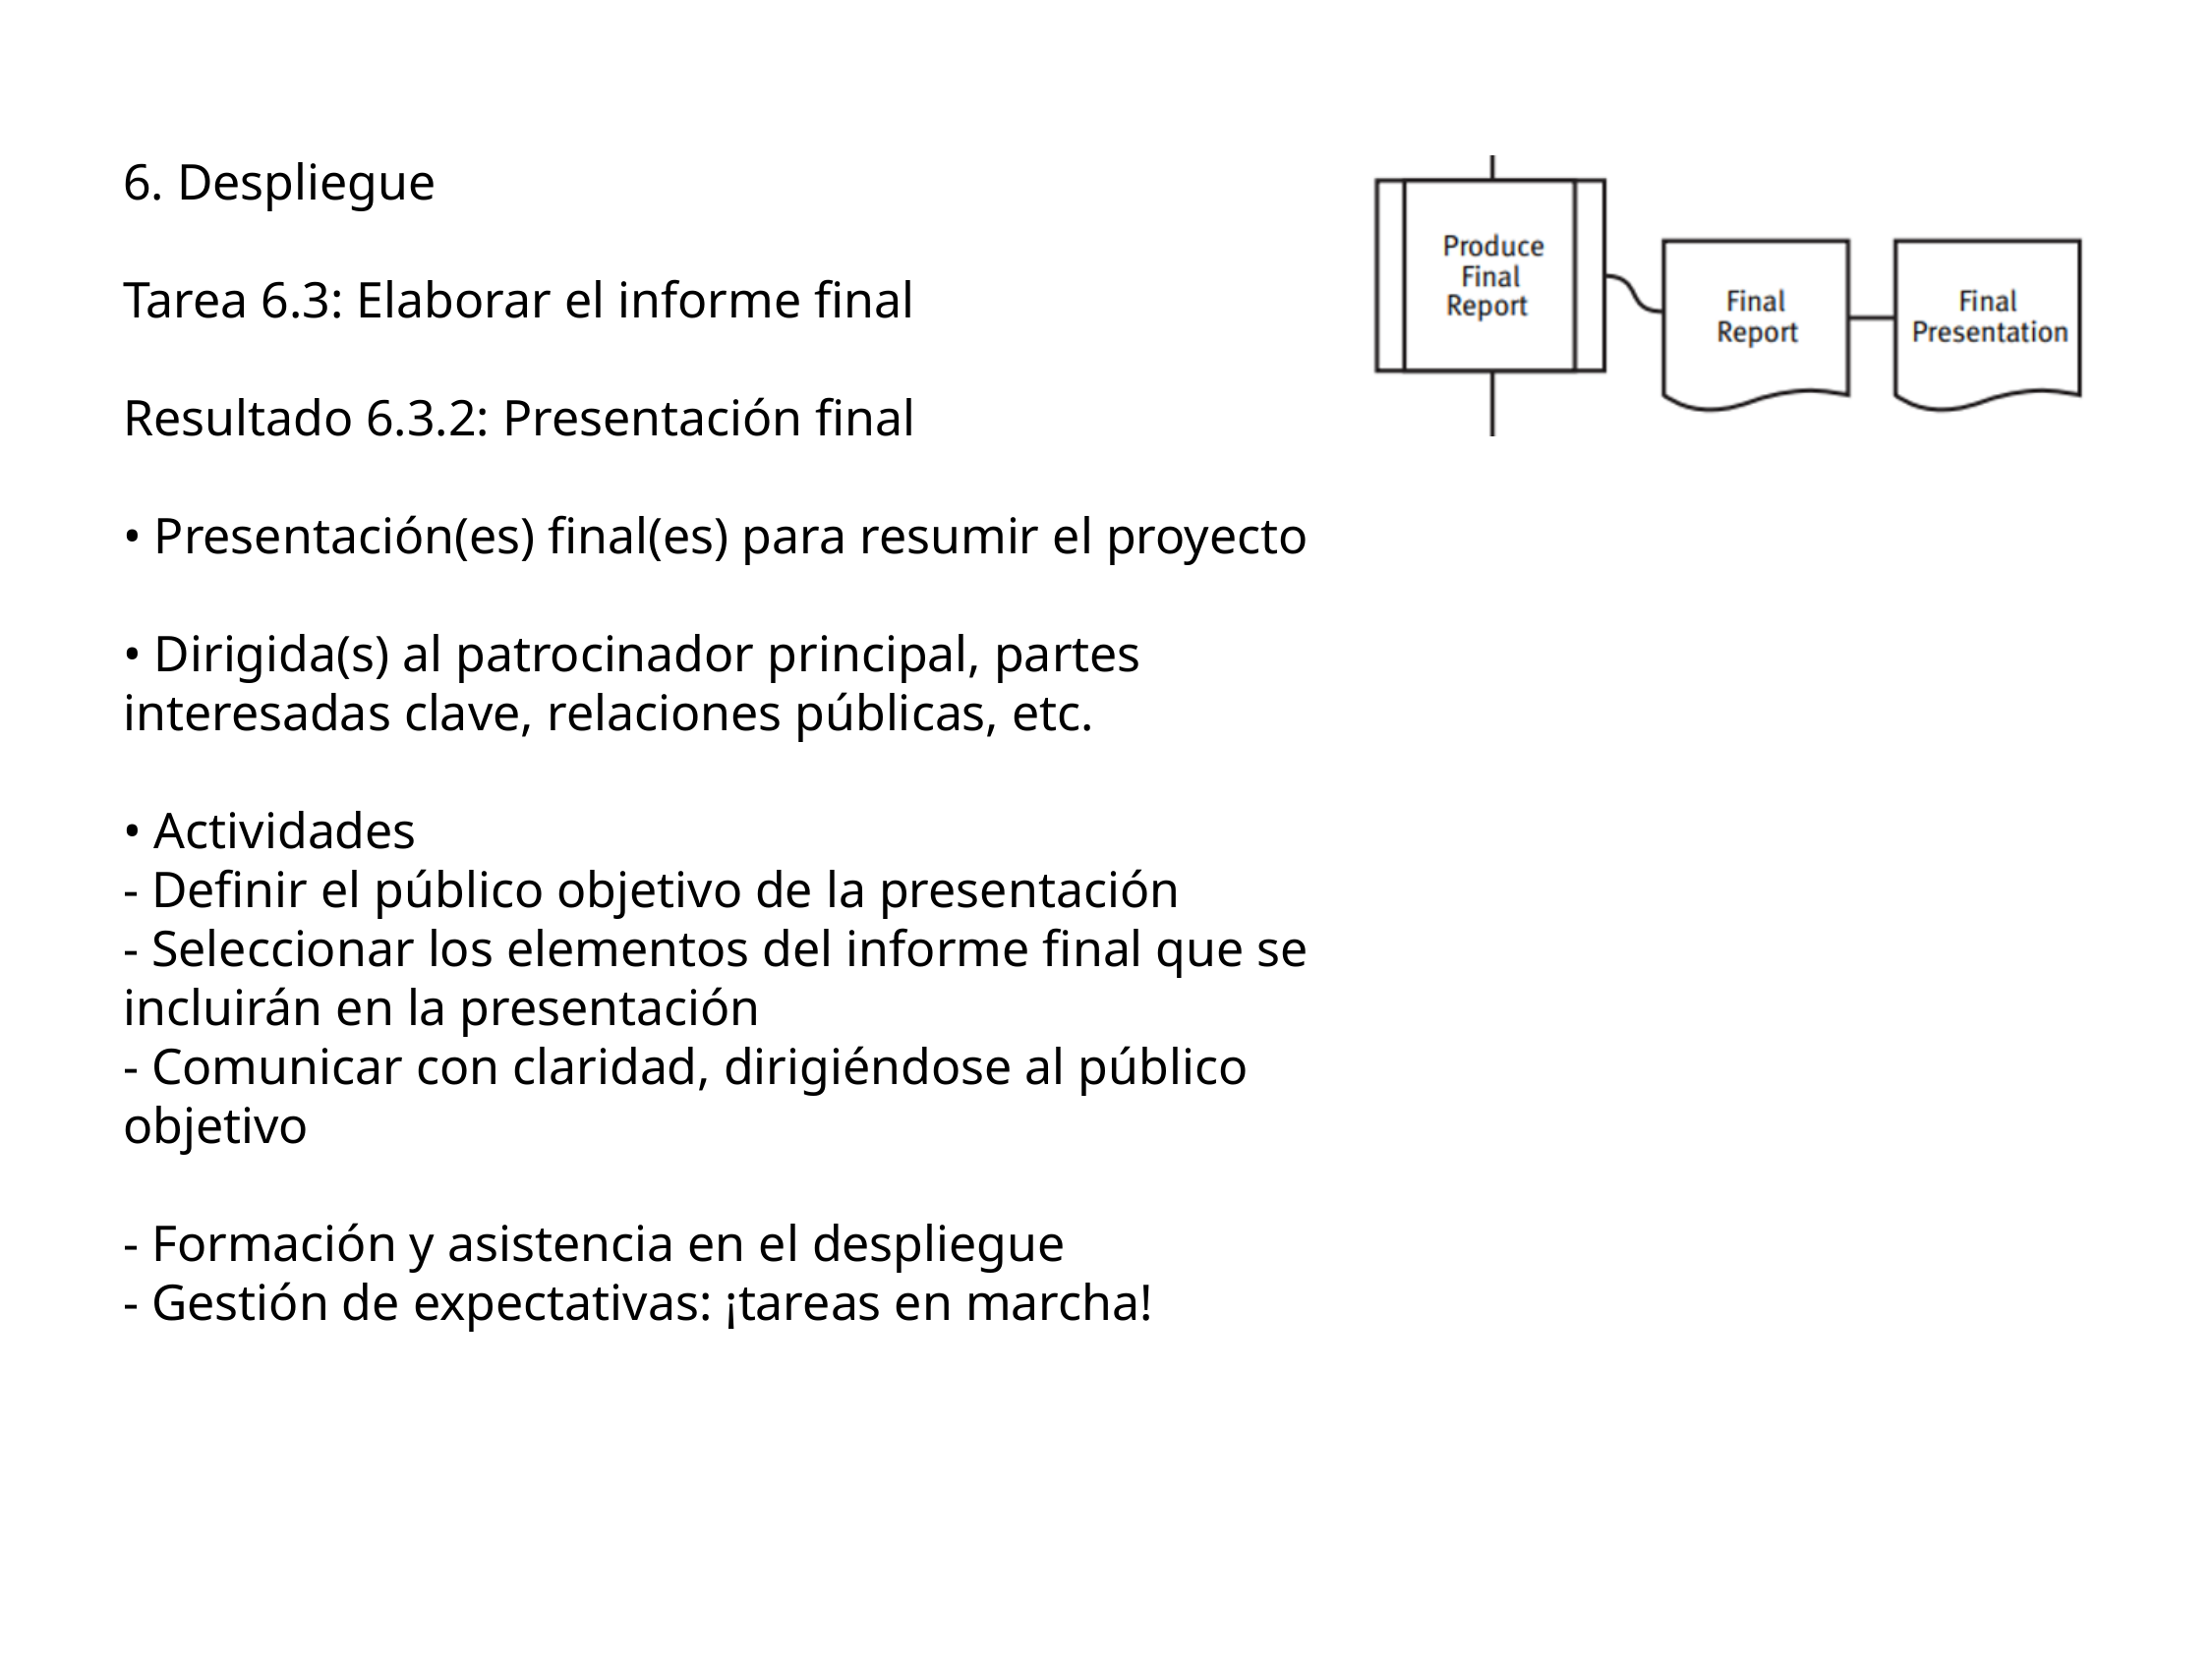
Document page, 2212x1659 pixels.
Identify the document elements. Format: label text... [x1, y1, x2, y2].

text_box 6. Despliegue Tarea 6.3: Elaborar el informe final Resultado 6.3.2: Presentación final • Presentación(es) final(es) para resumir el proyecto • Dirigida(s) al patrocinador principal, partes interesadas clave, relaciones públicas, etc. • Actividades - Definir el público objetivo de la presentación - Seleccionar los elementos del informe final que se incluirán en la presentación - Comunicar con claridad, dirigiéndose al público objetivo - Formación y asistencia en el despliegue - Gestión de expectativas: ¡tareas en marcha! [108, 143, 1397, 1338]
picture [1353, 155, 2104, 436]
